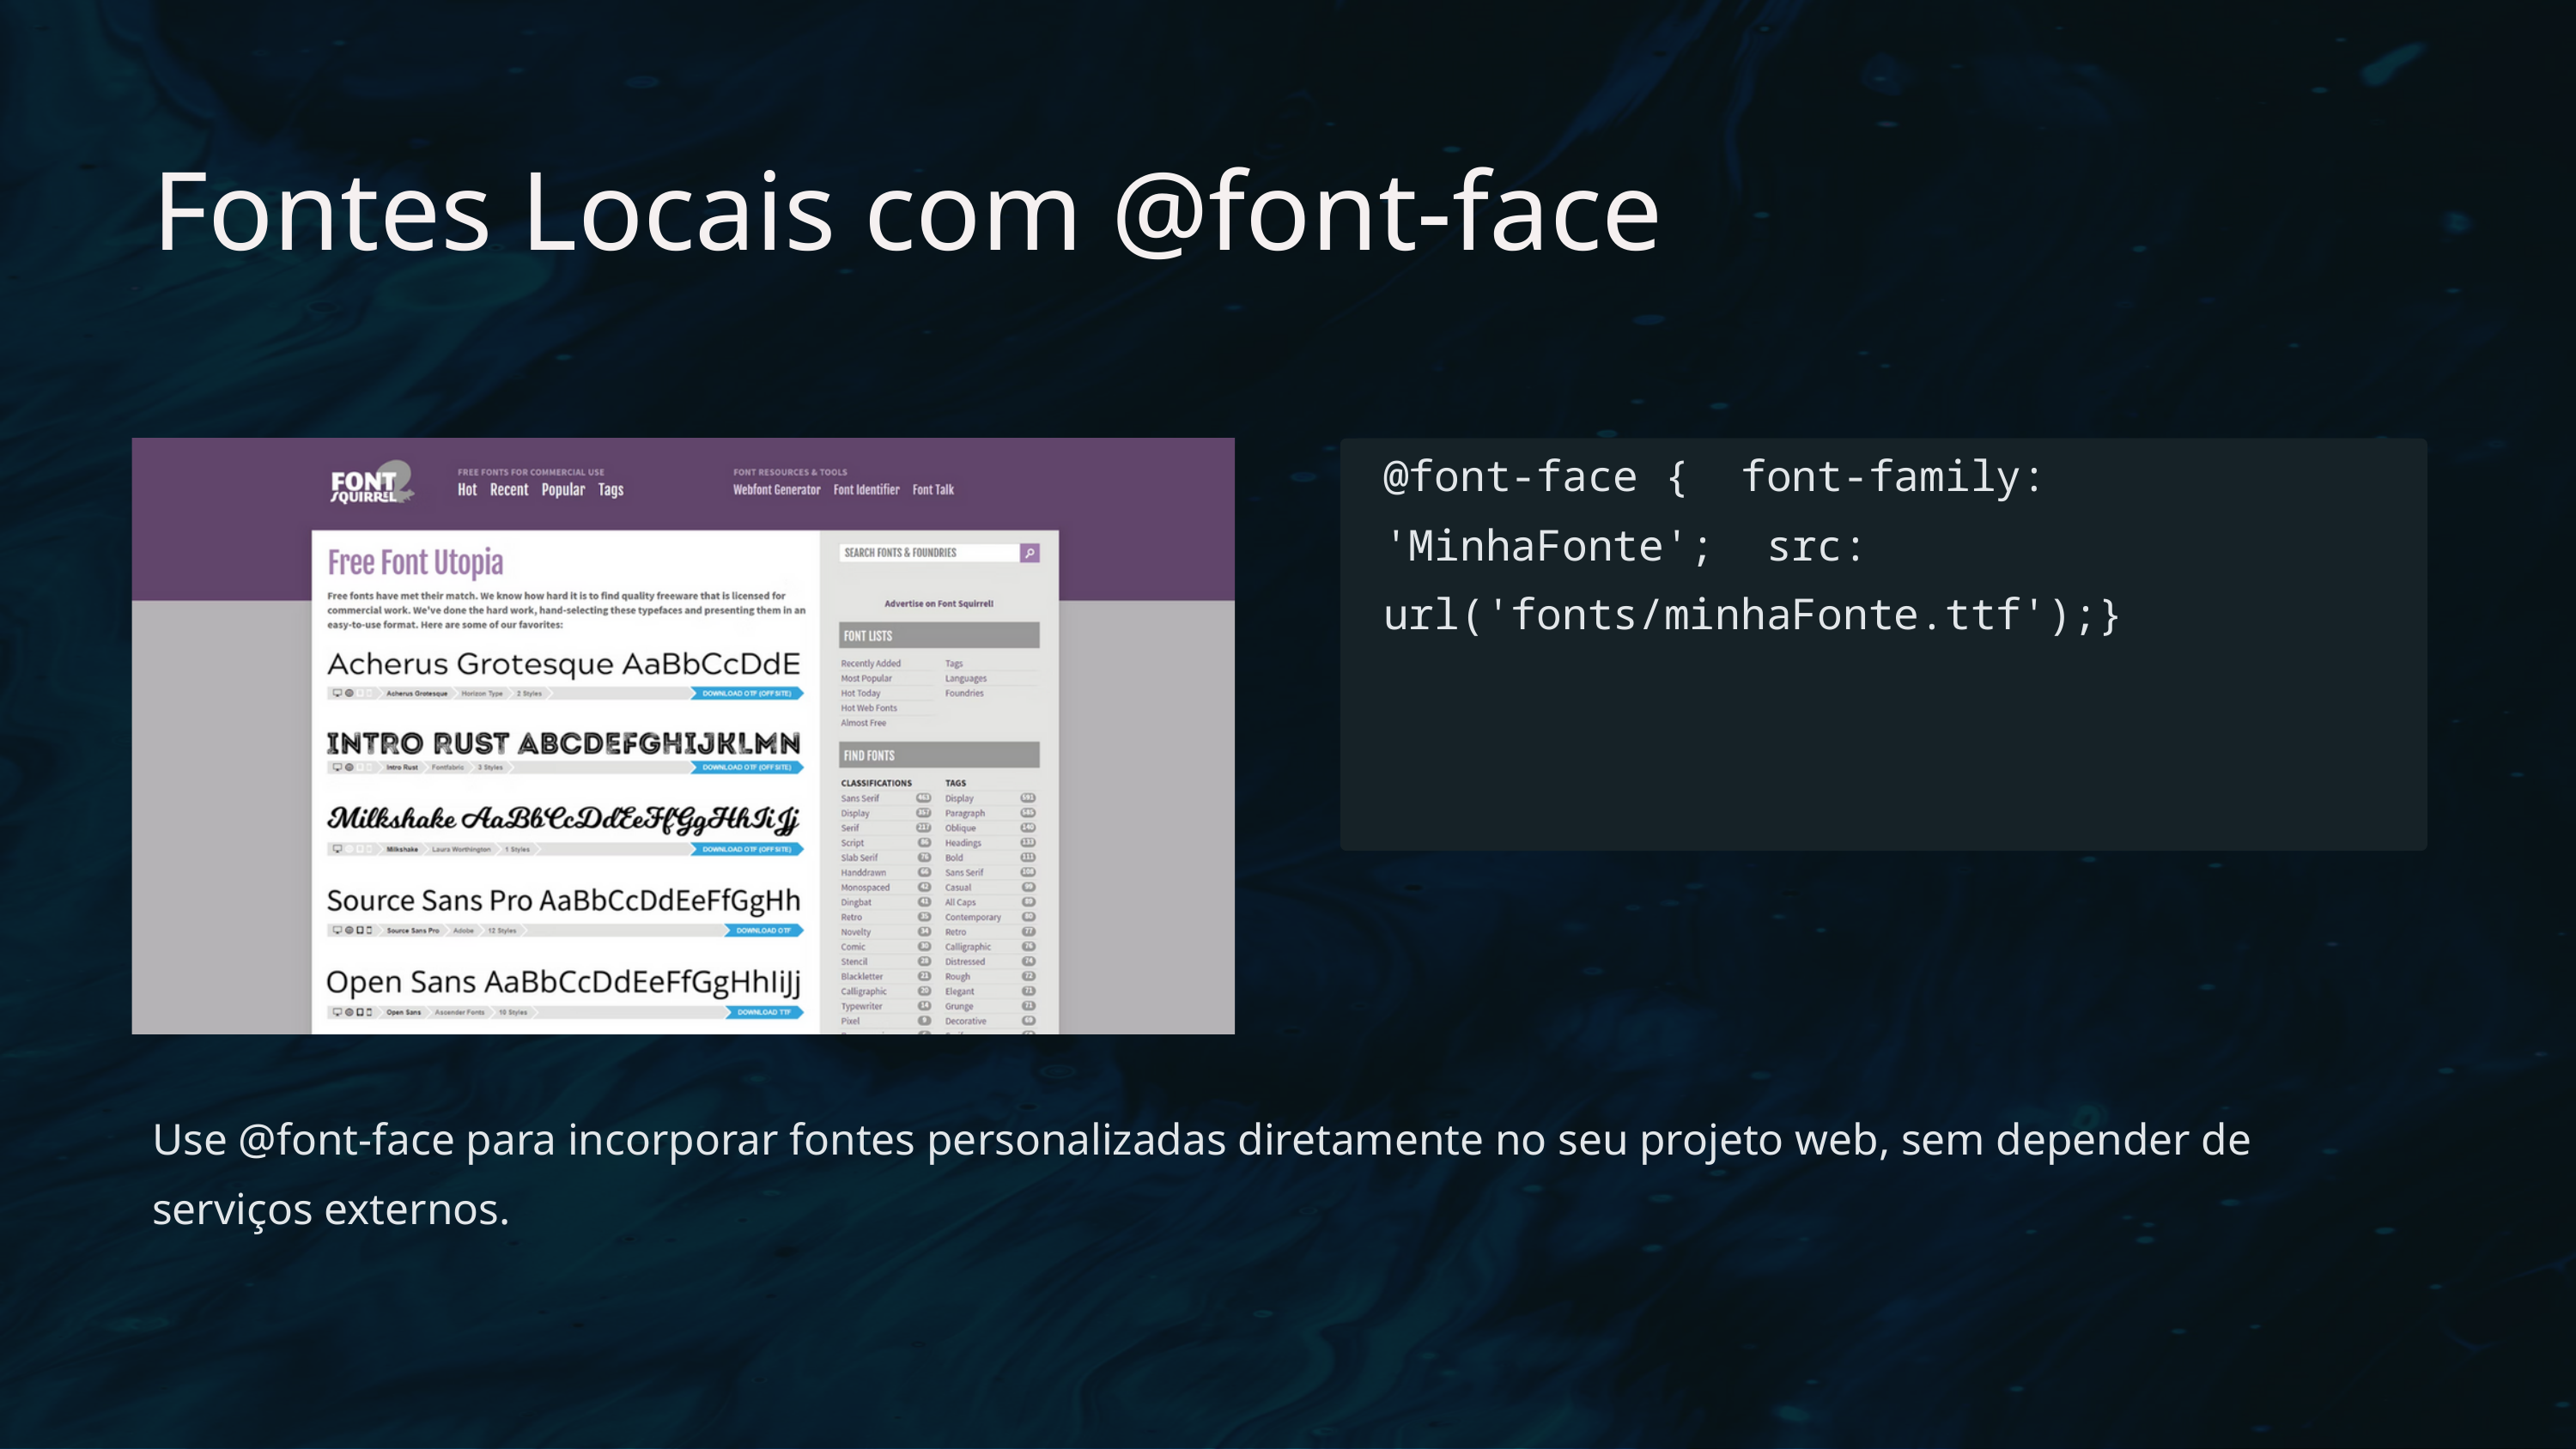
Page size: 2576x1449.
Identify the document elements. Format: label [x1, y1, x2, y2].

text_box [1340, 438, 2428, 852]
text_box [131, 438, 1236, 1035]
text_box [0, 0, 2576, 1449]
